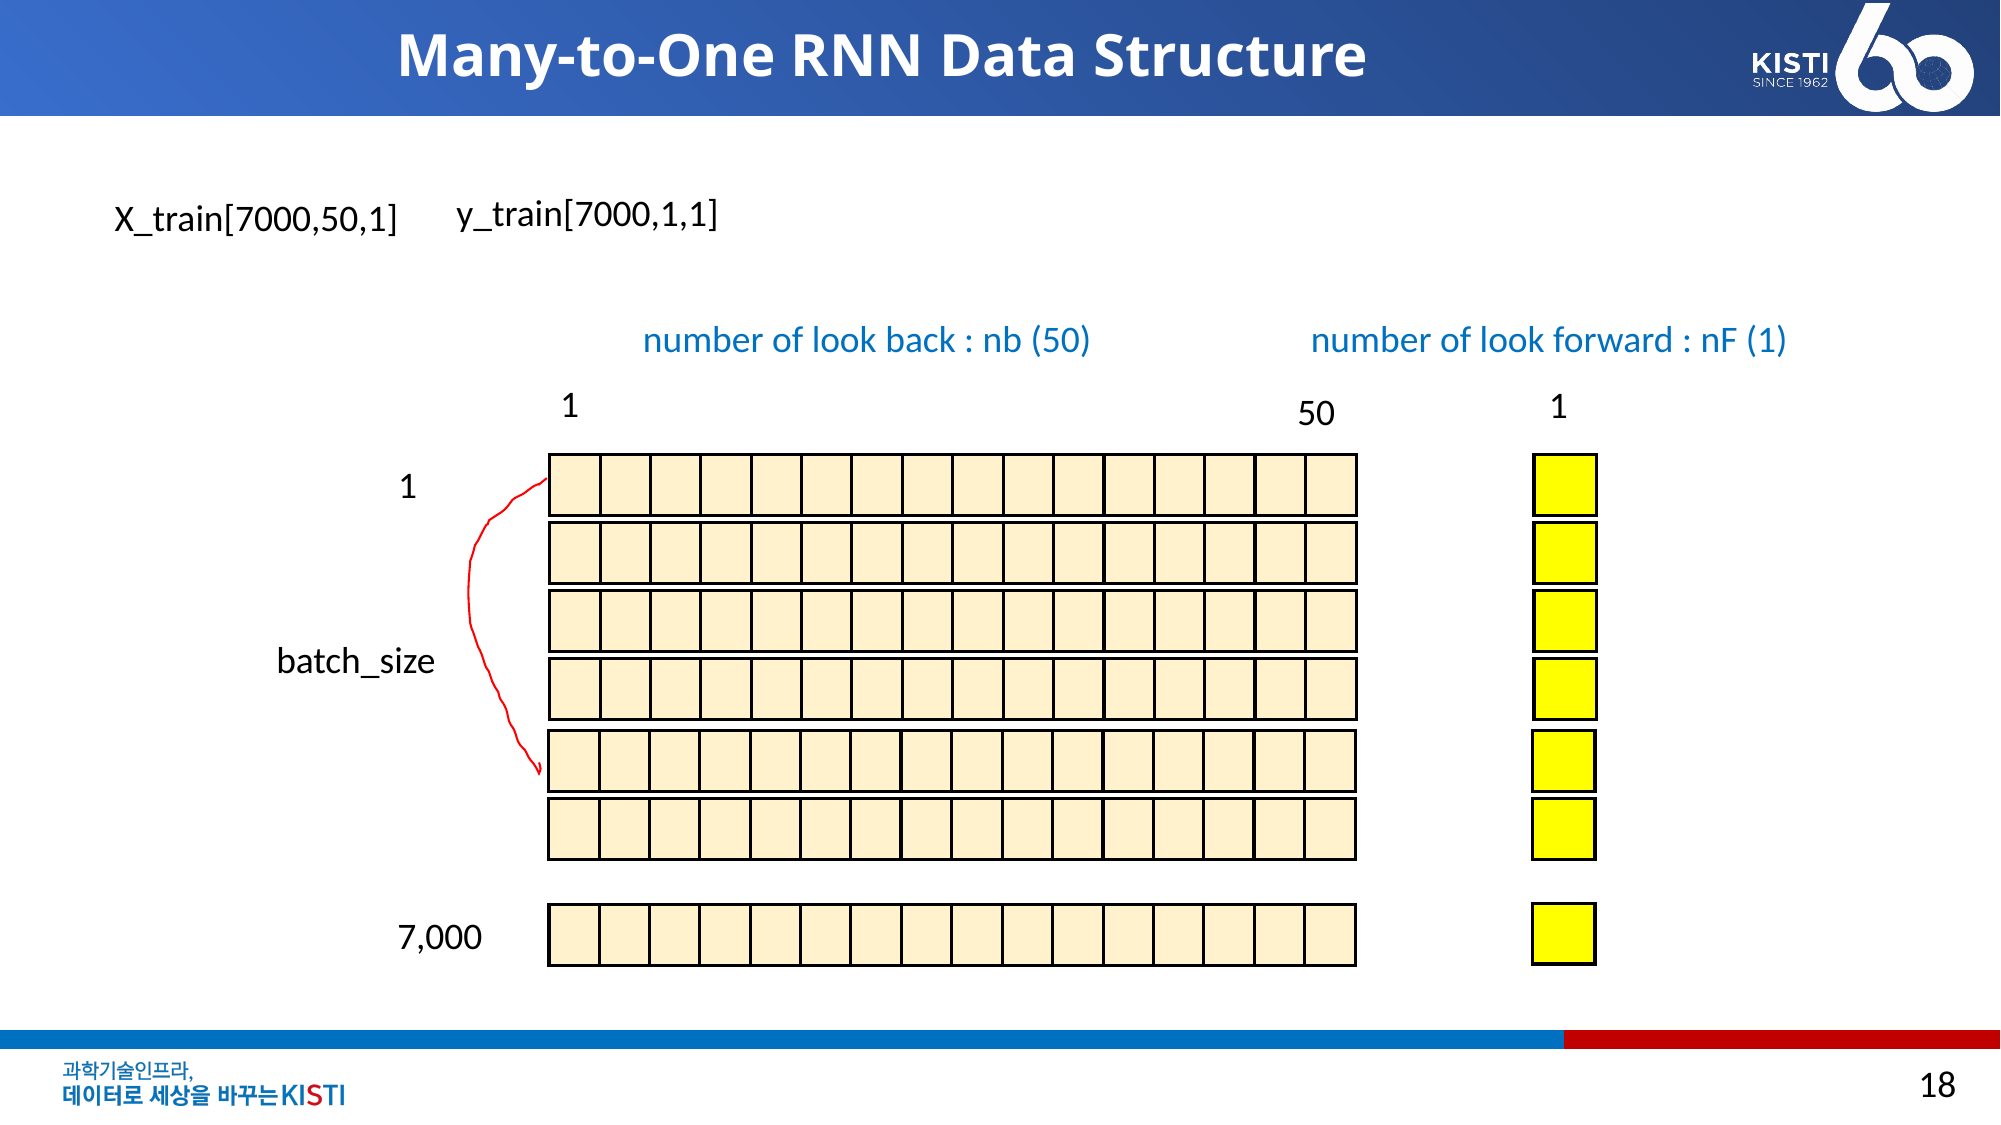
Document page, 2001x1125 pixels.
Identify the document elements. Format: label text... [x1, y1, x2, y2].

title Many-to-One RNN Data Structure [53, 1, 1728, 114]
picture [1753, 3, 1974, 112]
slide_number 18 [1594, 1053, 1971, 1113]
picture [63, 1061, 344, 1106]
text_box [97, 181, 1808, 966]
